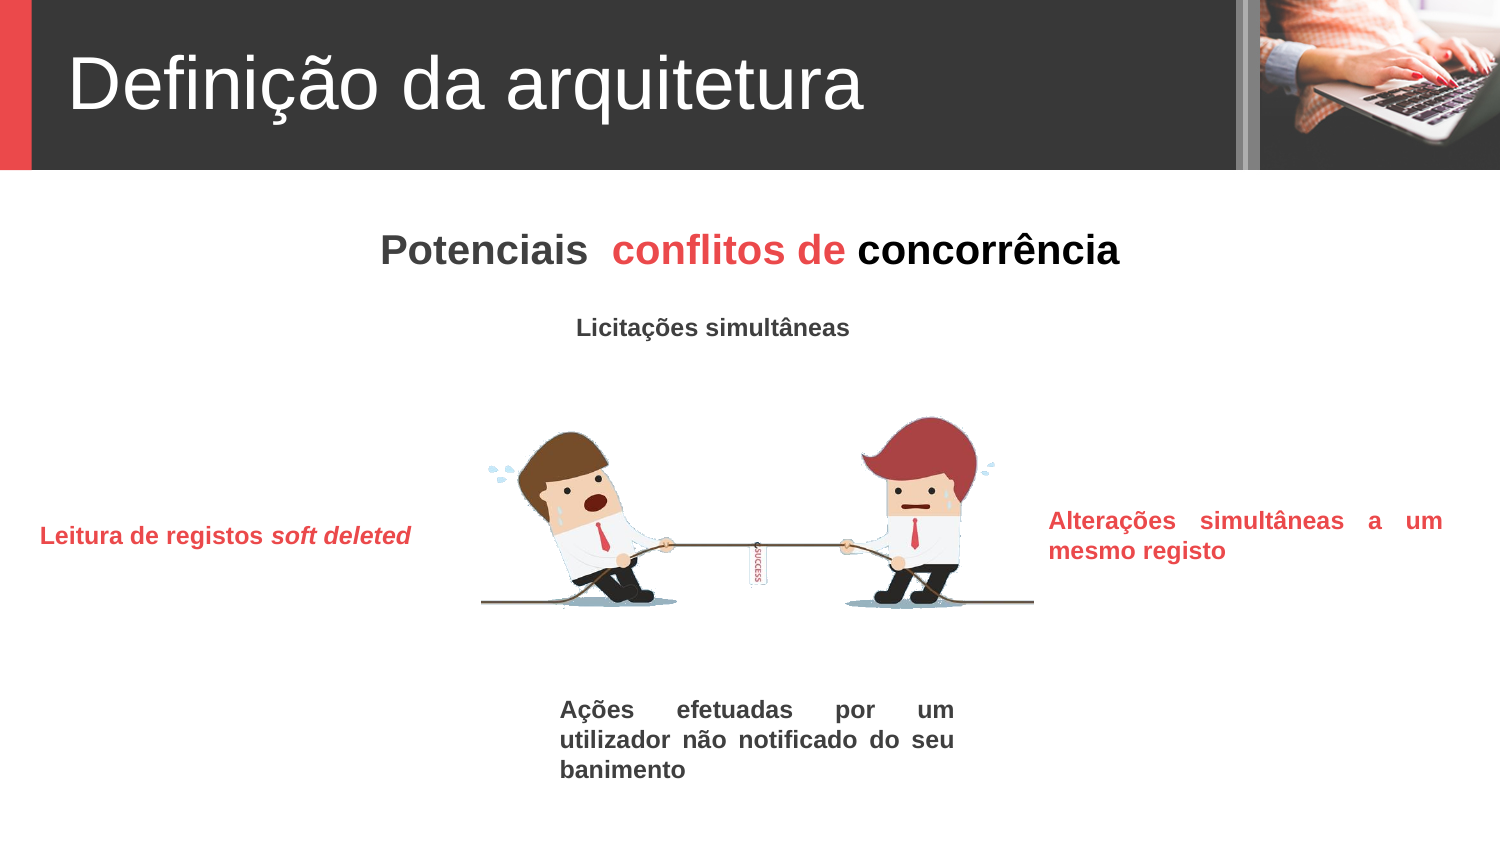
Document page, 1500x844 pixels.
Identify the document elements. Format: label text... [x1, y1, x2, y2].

picture [0, 0, 1500, 844]
text_box Leitura de registos soft deleted [25, 512, 451, 557]
text_box Licitações simultâneas [561, 304, 987, 349]
text_box Alterações simultâneas a um mesmo registo [1038, 497, 1459, 572]
list Definição da arquitetura [53, 32, 1235, 127]
text_box Potenciais conflitos de concorrência [312, 215, 1187, 280]
text_box Ações efetuadas por um utilizador não notificado do seu banimento [544, 686, 971, 792]
